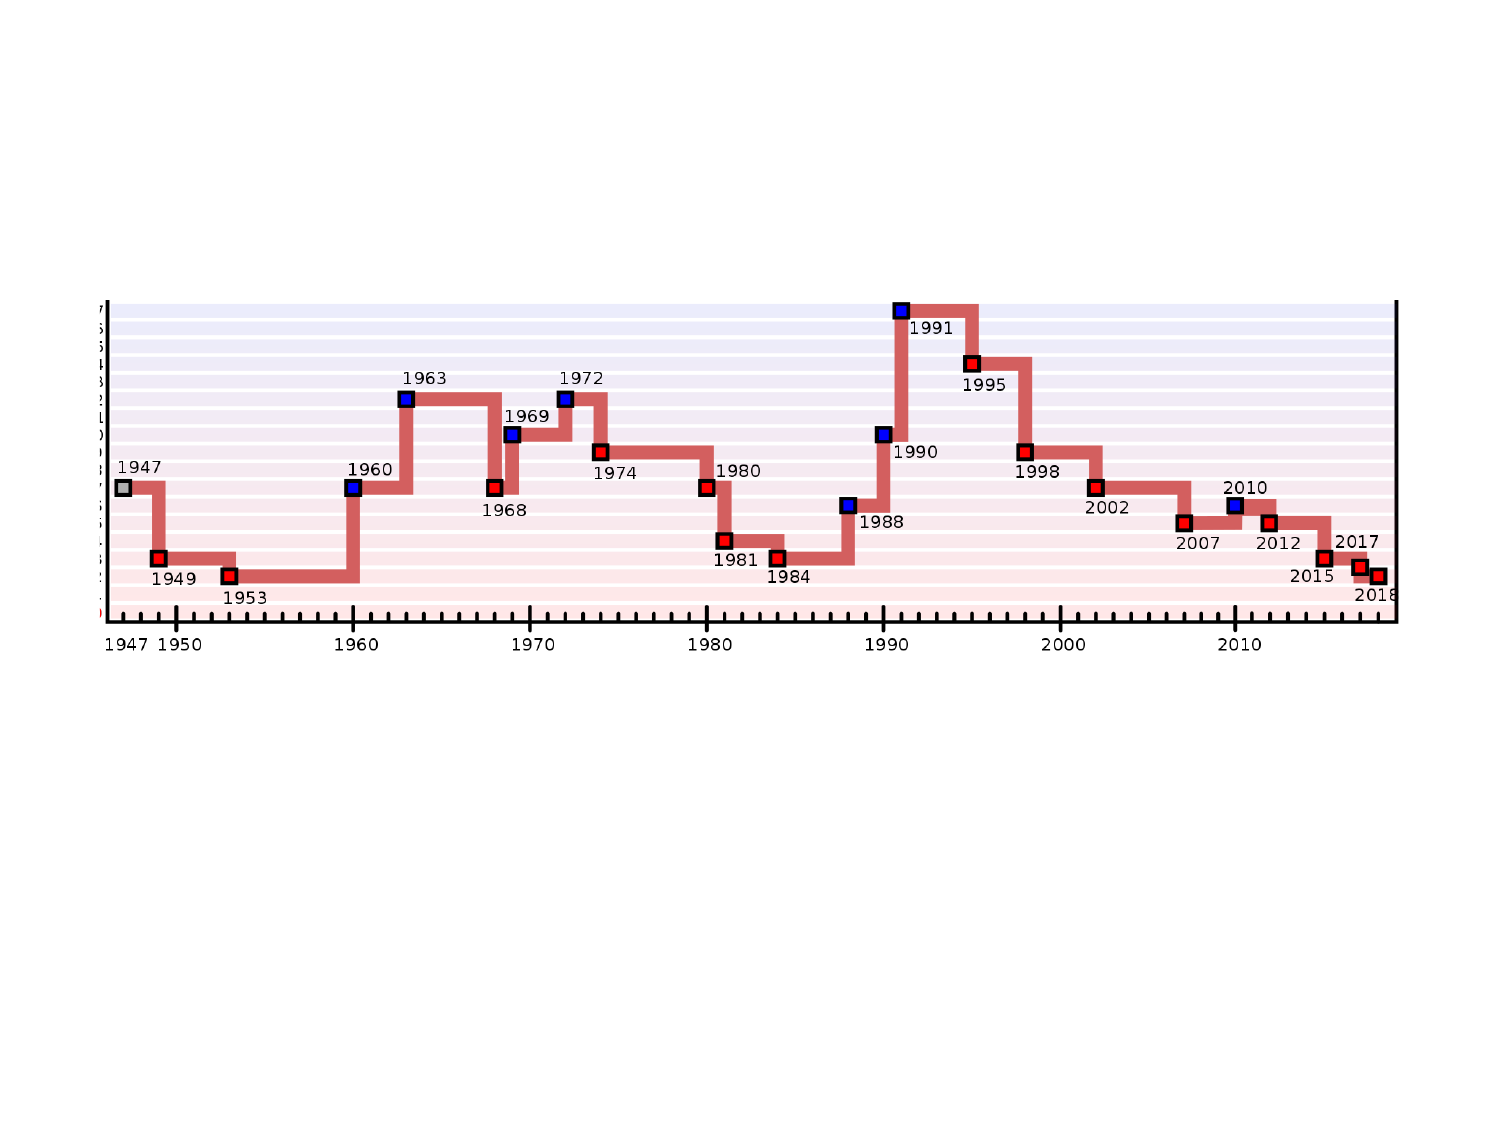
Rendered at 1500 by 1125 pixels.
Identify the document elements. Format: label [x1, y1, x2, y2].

picture [99, 299, 1401, 651]
